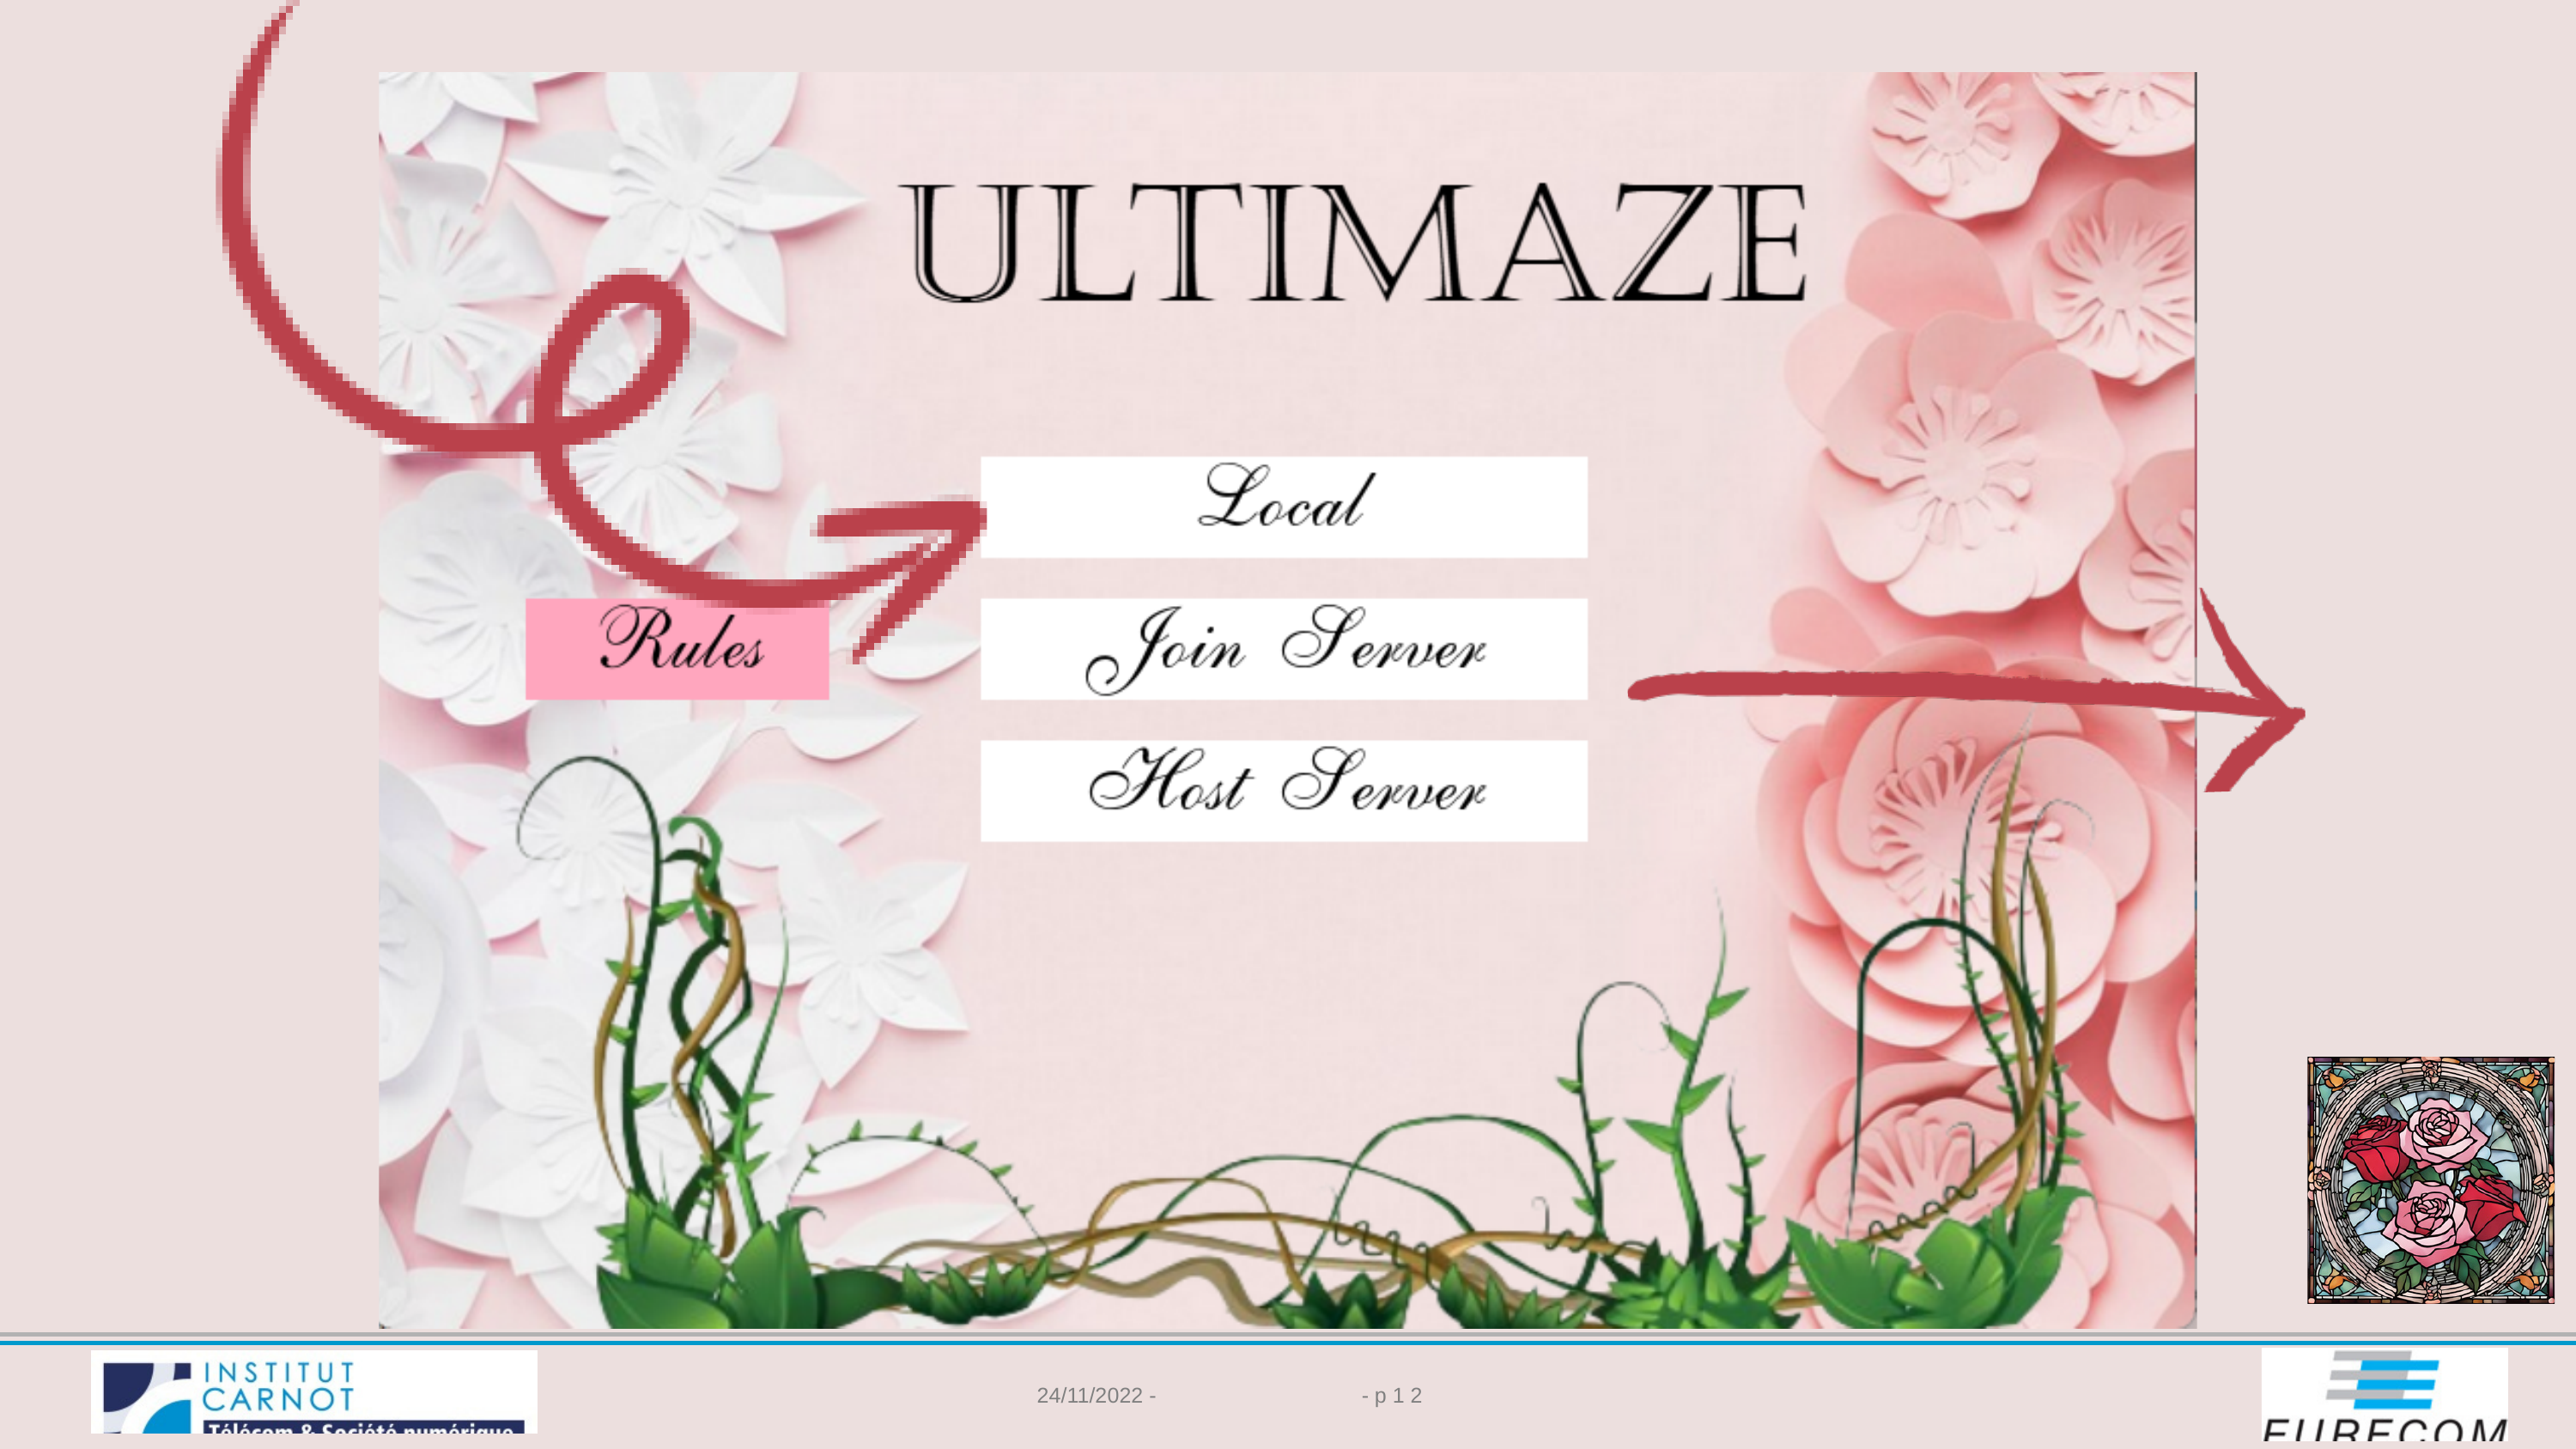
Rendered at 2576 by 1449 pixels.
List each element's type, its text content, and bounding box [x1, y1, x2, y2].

text_box 24/11/2022 - [1036, 1381, 1315, 1408]
text_box [1625, 584, 2308, 810]
text_box [2261, 1354, 2508, 1441]
text_box - p 1 2 [1361, 1381, 1539, 1408]
text_box [91, 1354, 538, 1434]
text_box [0, 1340, 2576, 1345]
text_box [216, 0, 987, 664]
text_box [0, 1332, 2576, 1337]
text_box [379, 72, 2197, 1329]
text_box [2307, 1057, 2555, 1304]
